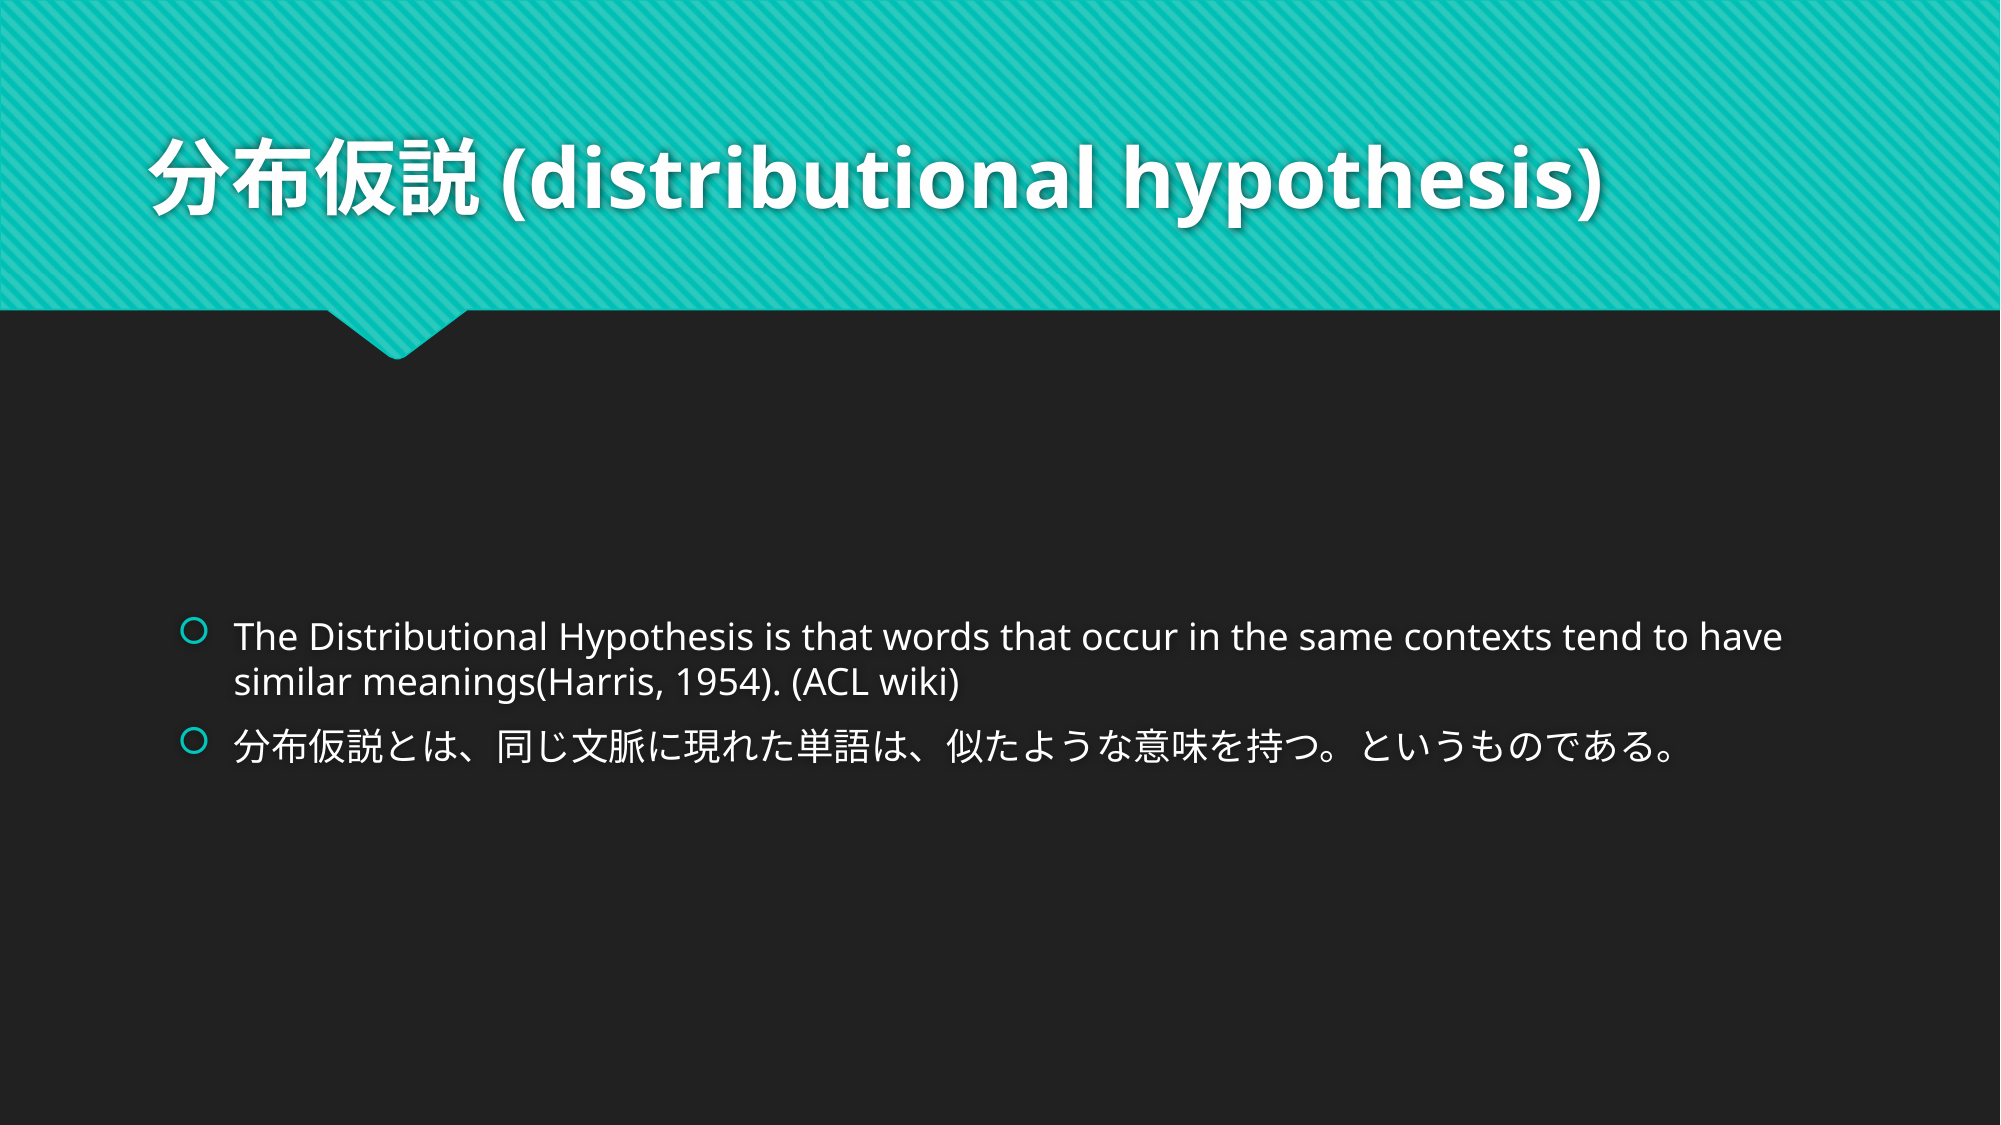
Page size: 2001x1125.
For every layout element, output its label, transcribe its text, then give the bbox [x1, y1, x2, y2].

title 分布仮説(distributional hypothesis) [132, 73, 1868, 233]
list The Distributional Hypothesis is that words that occur in the same contexts tend to have similar meanings(Harris, 1954). (ACL wiki) 分布仮説とは、同じ文脈に現れた単語は、似たような意味を持つ。というものである。 [162, 392, 1894, 989]
